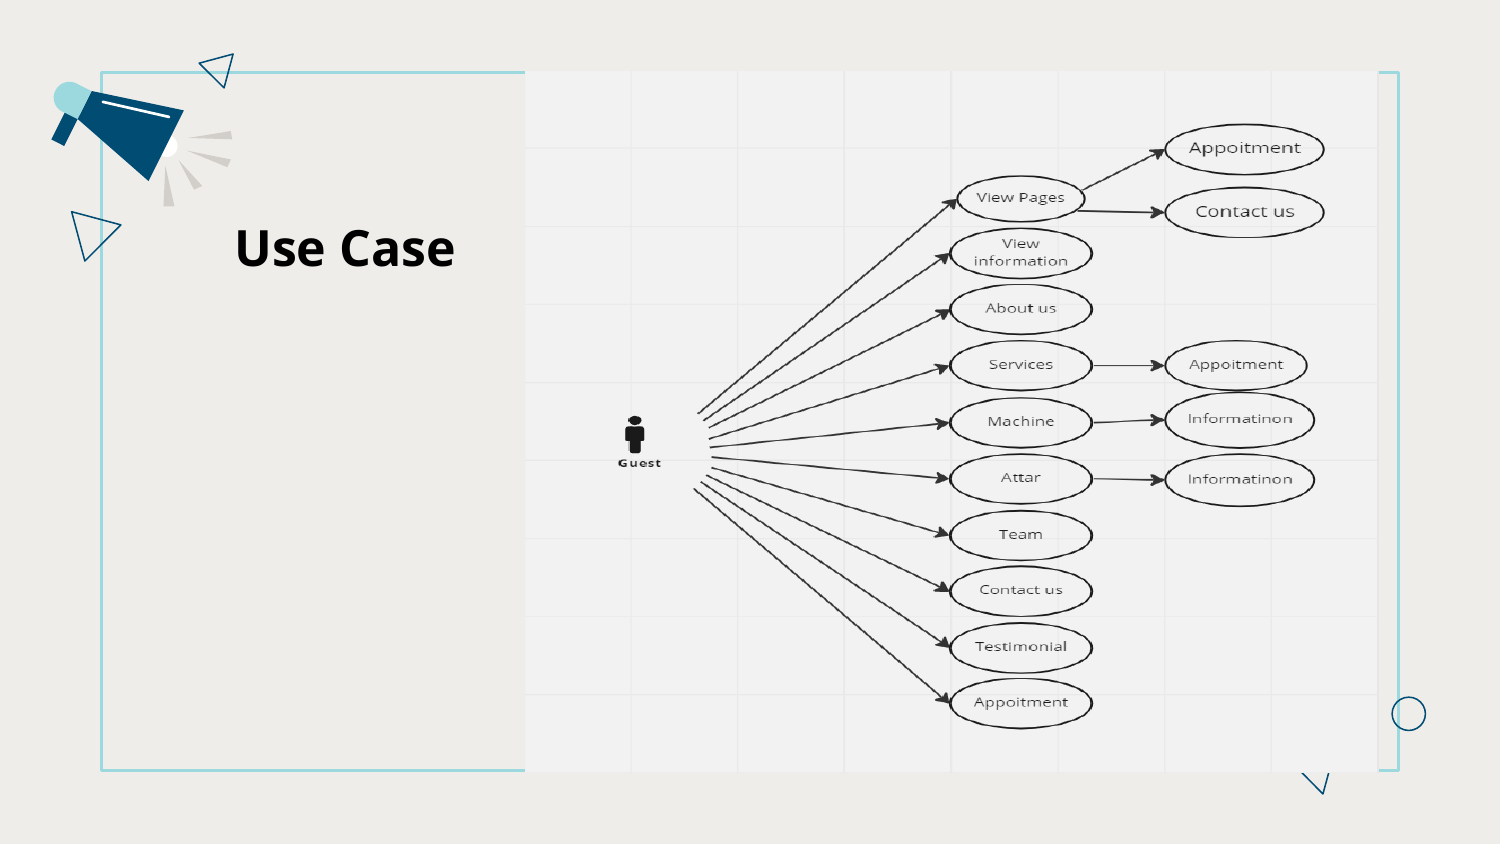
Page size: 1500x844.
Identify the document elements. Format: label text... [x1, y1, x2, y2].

text_box Use Case [219, 209, 471, 284]
picture [524, 71, 1380, 773]
